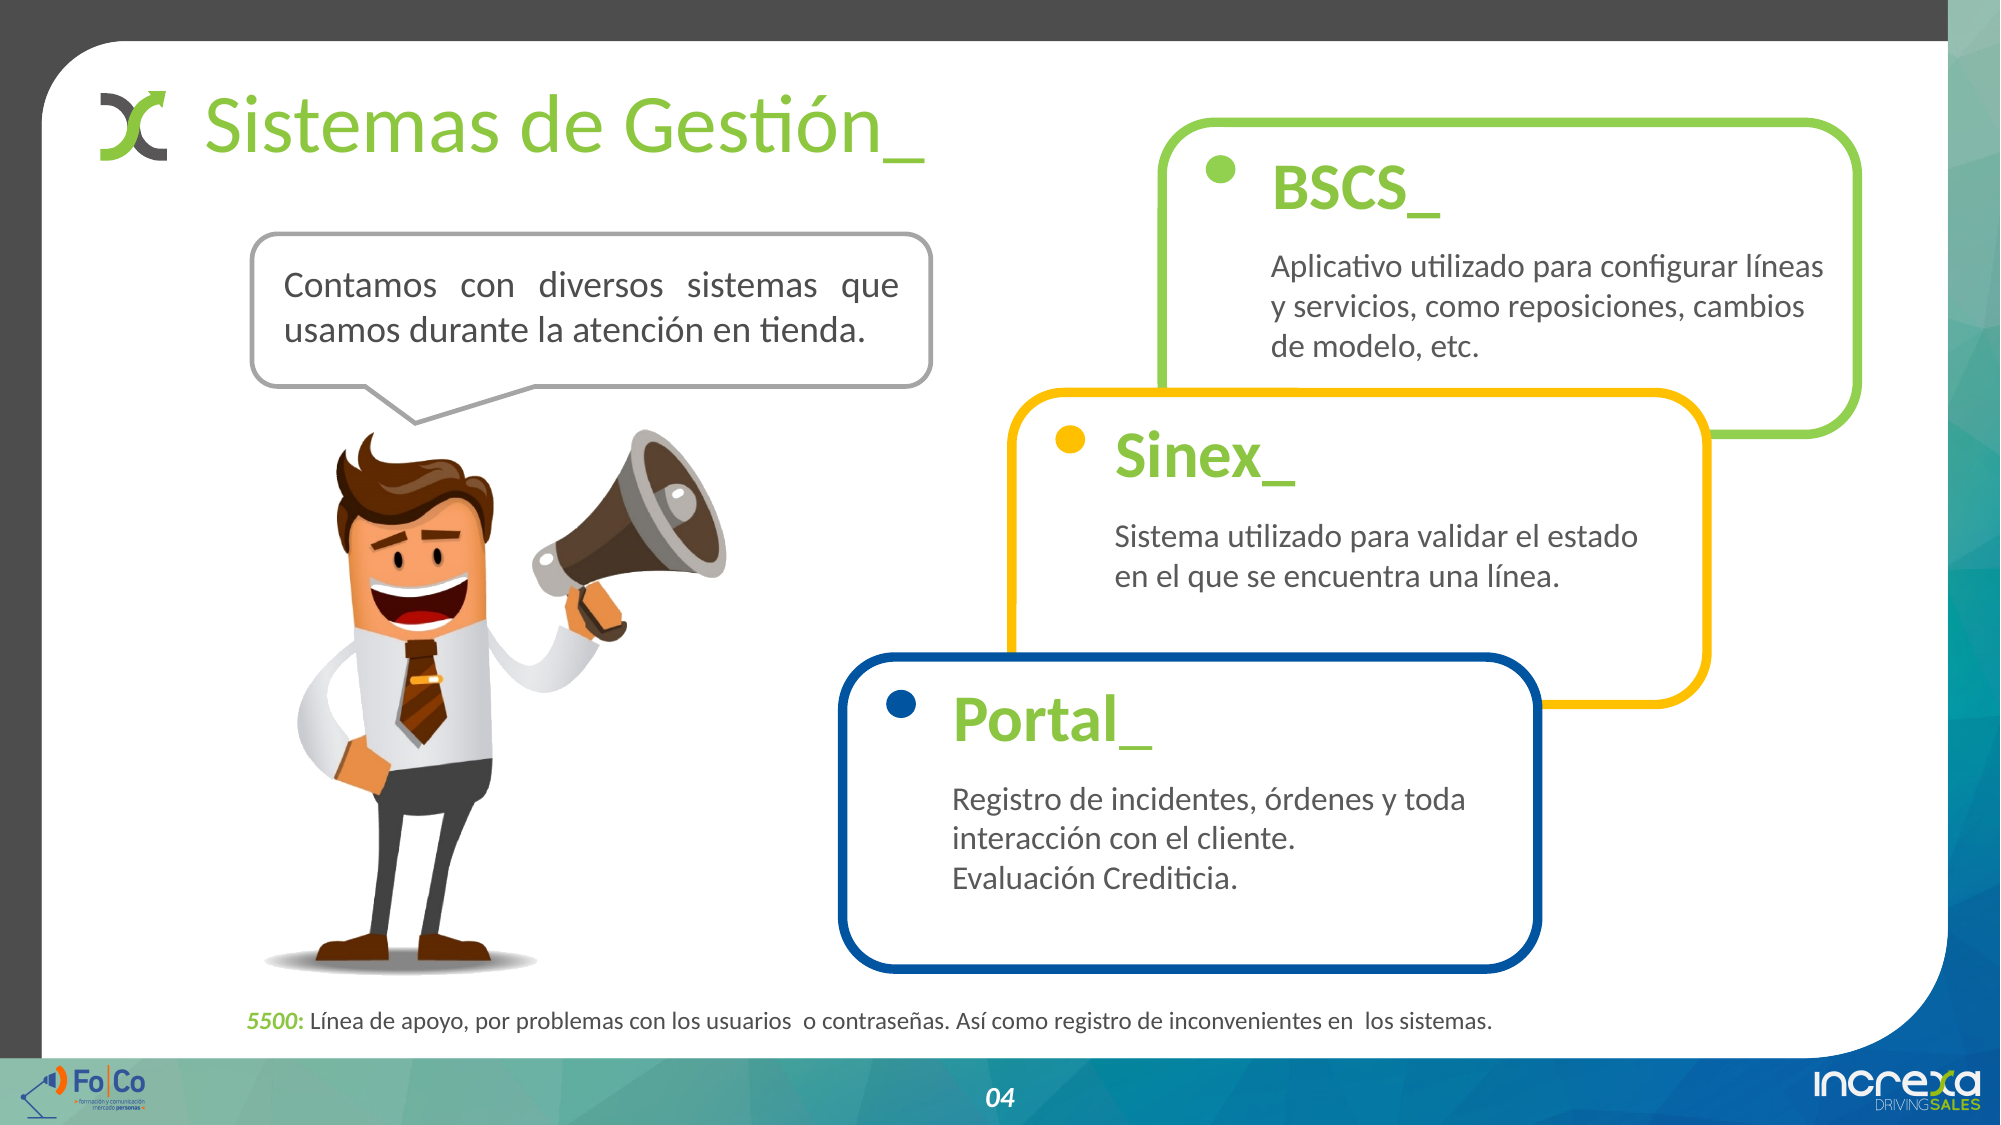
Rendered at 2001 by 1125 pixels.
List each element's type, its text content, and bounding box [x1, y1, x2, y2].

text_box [842, 657, 1538, 970]
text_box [1162, 122, 1858, 435]
picture [0, 0, 2000, 1125]
slide_number 04 [774, 1076, 1225, 1115]
text_box Contamos con diversos sistemas que usamos durante la atención en tienda. [269, 252, 915, 358]
text_box [250, 232, 932, 388]
text_box 5500: Línea de apoyo, por problemas con los usuarios o contraseñas. Así como registro de inconvenientes en los sistemas. [231, 997, 1703, 1042]
title Sistemas de Gestión_ [189, 81, 1863, 171]
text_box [1011, 392, 1707, 705]
